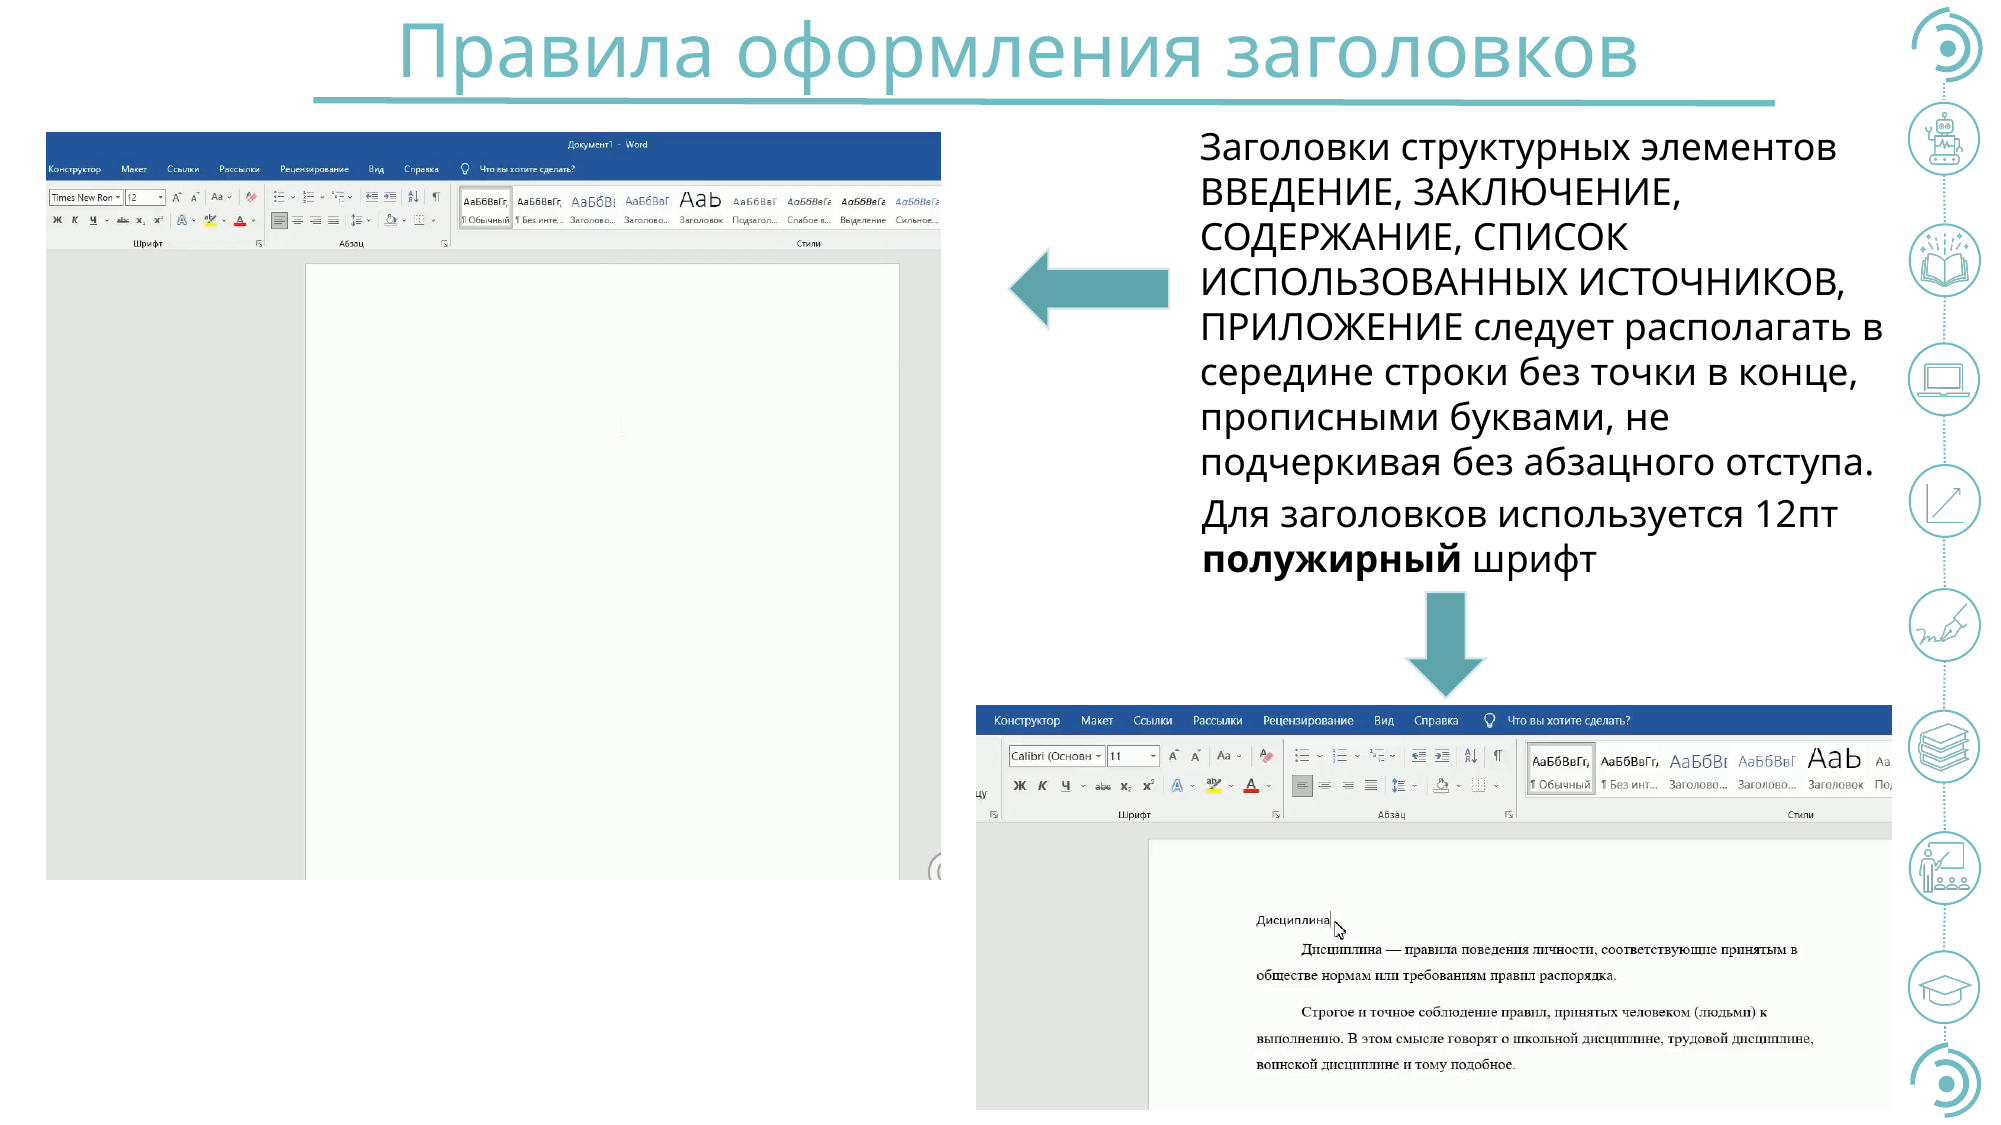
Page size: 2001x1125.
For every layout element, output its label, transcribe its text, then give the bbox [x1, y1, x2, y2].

text_box Заголовки структурных элементов ВВЕДЕНИЕ, ЗАКЛЮЧЕНИЕ, СОДЕРЖАНИЕ, СПИСОК ИСПОЛЬЗОВАННЫХ ИСТОЧНИКОВ, ПРИЛОЖЕНИЕ следует располагать в середине строки без точки в конце, прописными буквами, не подчеркивая без абзацного отступа. [1185, 115, 1907, 491]
text_box [1007, 246, 1171, 331]
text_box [976, 704, 1893, 1111]
text_box Правила оформления заголовков [381, 0, 1656, 99]
text_box [1403, 591, 1489, 700]
text_box Для заголовков используется 12пт полужирный шрифт [1187, 483, 1907, 588]
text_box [45, 132, 942, 881]
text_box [1907, 6, 2000, 1123]
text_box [313, 100, 1775, 104]
